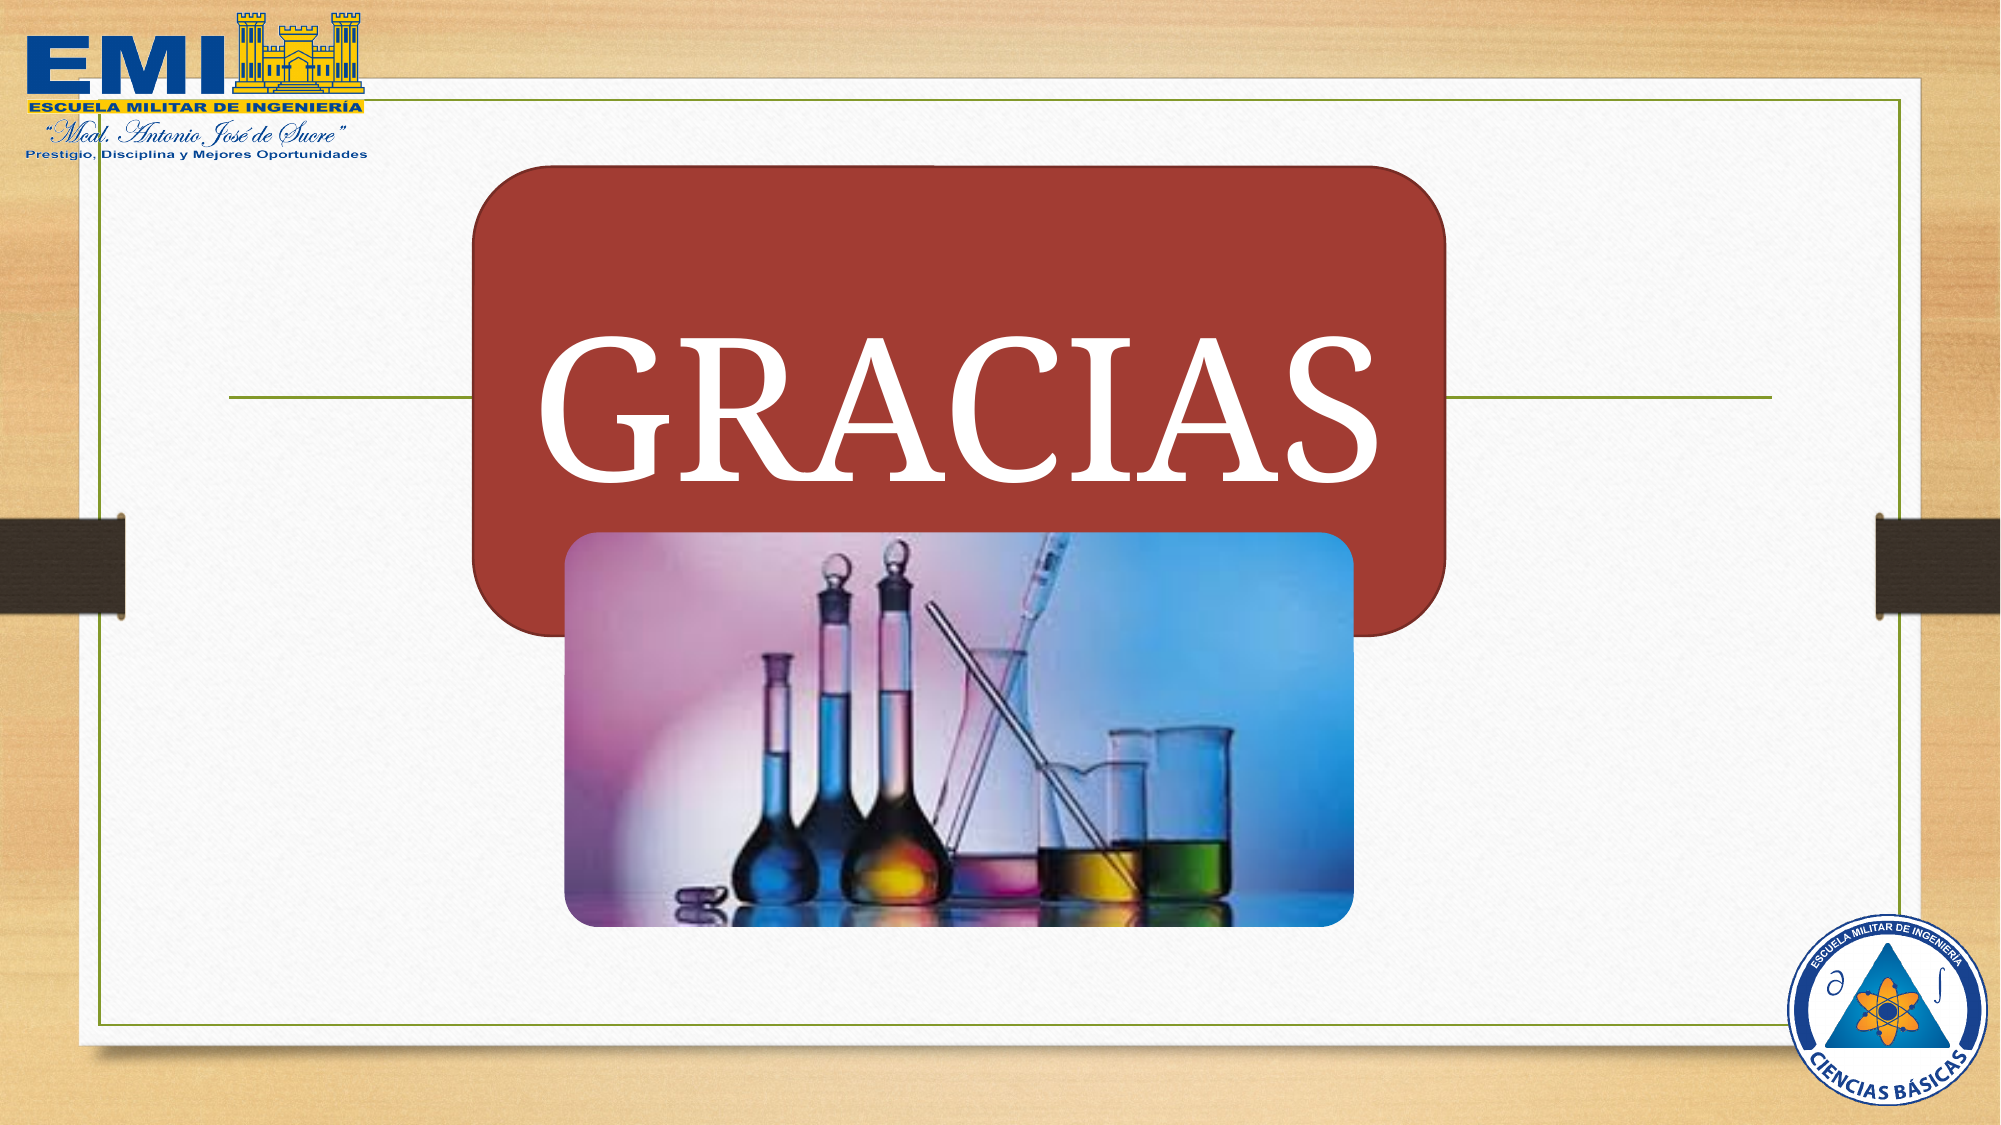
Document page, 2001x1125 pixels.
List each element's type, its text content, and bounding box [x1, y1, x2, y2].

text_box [1787, 914, 1988, 1106]
text_box GRACIAS [471, 165, 1447, 638]
picture [0, 0, 2001, 1125]
